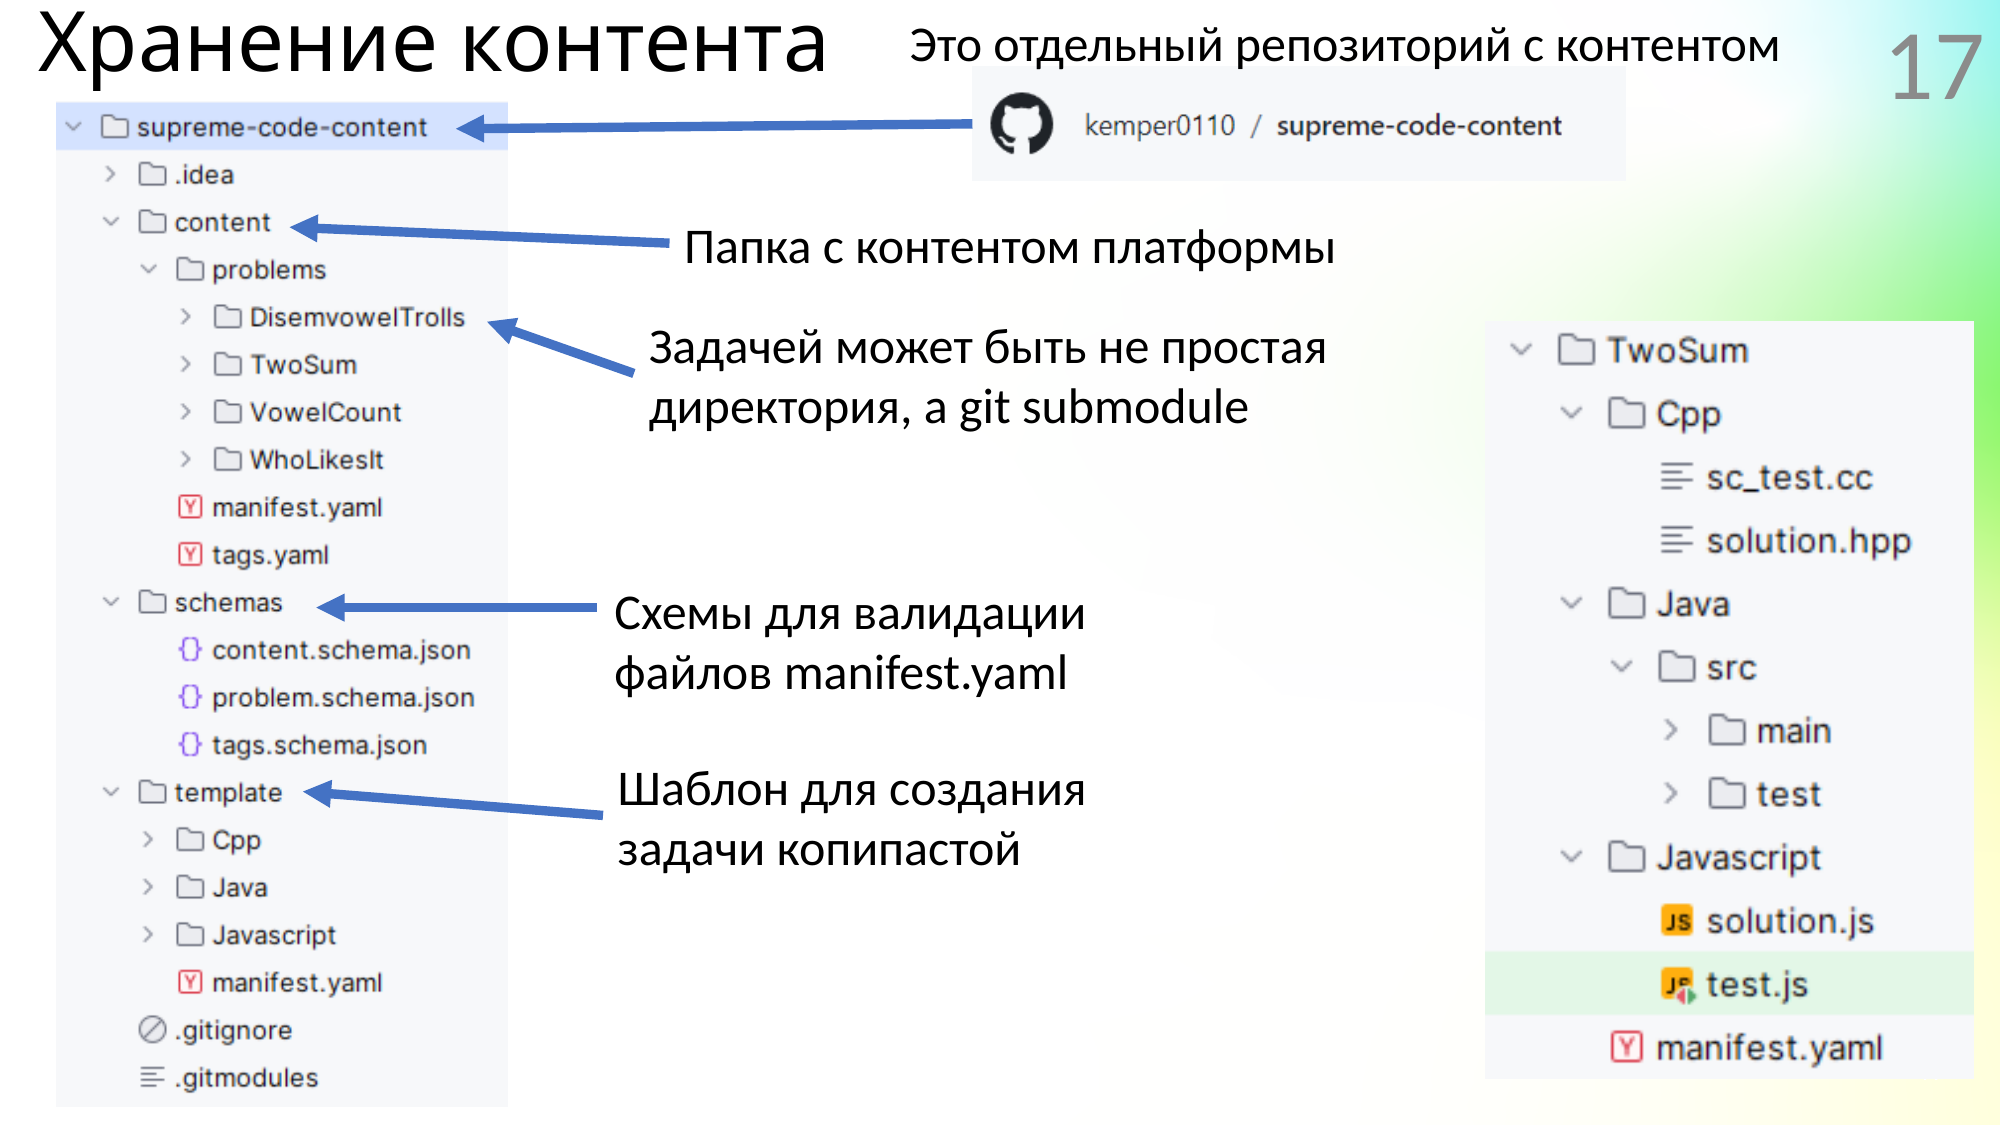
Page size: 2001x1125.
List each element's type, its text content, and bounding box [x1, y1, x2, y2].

slide_number 17 [1550, 9, 2000, 111]
text_box Папка с контентом платформы [669, 205, 1466, 281]
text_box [486, 321, 634, 375]
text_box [289, 227, 670, 244]
text_box Схемы для валидации файлов manifest.yaml [599, 572, 1113, 708]
text_box Хранение контента [38, 0, 2000, 116]
picture [56, 101, 508, 1107]
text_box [302, 791, 601, 817]
text_box Задачей может быть не простая директория, а git submodule [633, 306, 1395, 441]
picture [972, 66, 2000, 1124]
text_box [455, 123, 973, 129]
text_box Шаблон для создания задачи копипастой [602, 748, 1114, 883]
text_box Это отдельный репозиторий с контентом [894, 3, 1842, 79]
